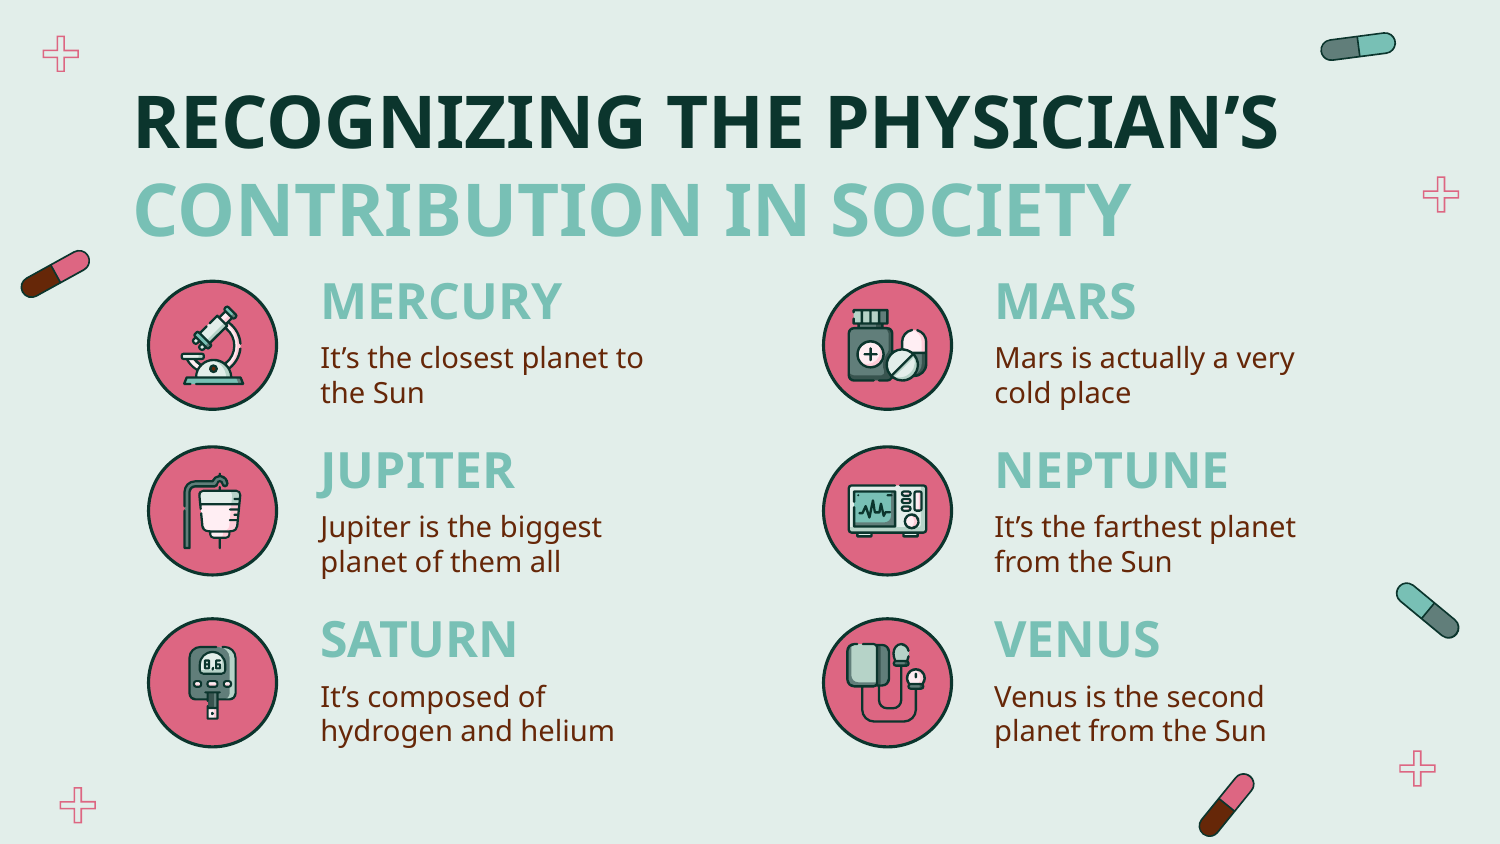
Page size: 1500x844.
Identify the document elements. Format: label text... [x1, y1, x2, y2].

text_box [148, 618, 277, 747]
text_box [188, 645, 237, 720]
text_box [847, 483, 928, 538]
title VENUS [979, 607, 1352, 669]
subtitle Mars is actually a very cold place [979, 334, 1352, 415]
title RECOGNIZING THE PHYSICIAN’S CONTRIBUTION IN SOCIETY [116, 60, 1382, 244]
text_box [148, 446, 277, 575]
subtitle It’s the closest planet to the Sun [305, 334, 678, 415]
title SATURN [305, 607, 678, 669]
subtitle It’s the farthest planet from the Sun [979, 503, 1352, 584]
text_box [823, 446, 952, 575]
text_box [823, 281, 952, 410]
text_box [183, 472, 242, 550]
title MARS [979, 269, 1352, 330]
subtitle It’s composed of hydrogen and helium [305, 673, 678, 753]
text_box [148, 281, 277, 410]
text_box [823, 618, 952, 747]
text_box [845, 642, 930, 723]
title MERCURY [305, 269, 678, 330]
subtitle Venus is the second planet from the Sun [979, 673, 1352, 753]
subtitle Jupiter is the biggest planet of them all [305, 503, 678, 584]
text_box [180, 305, 245, 386]
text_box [847, 308, 928, 382]
title JUPITER [305, 438, 678, 499]
title NEPTUNE [979, 438, 1352, 499]
